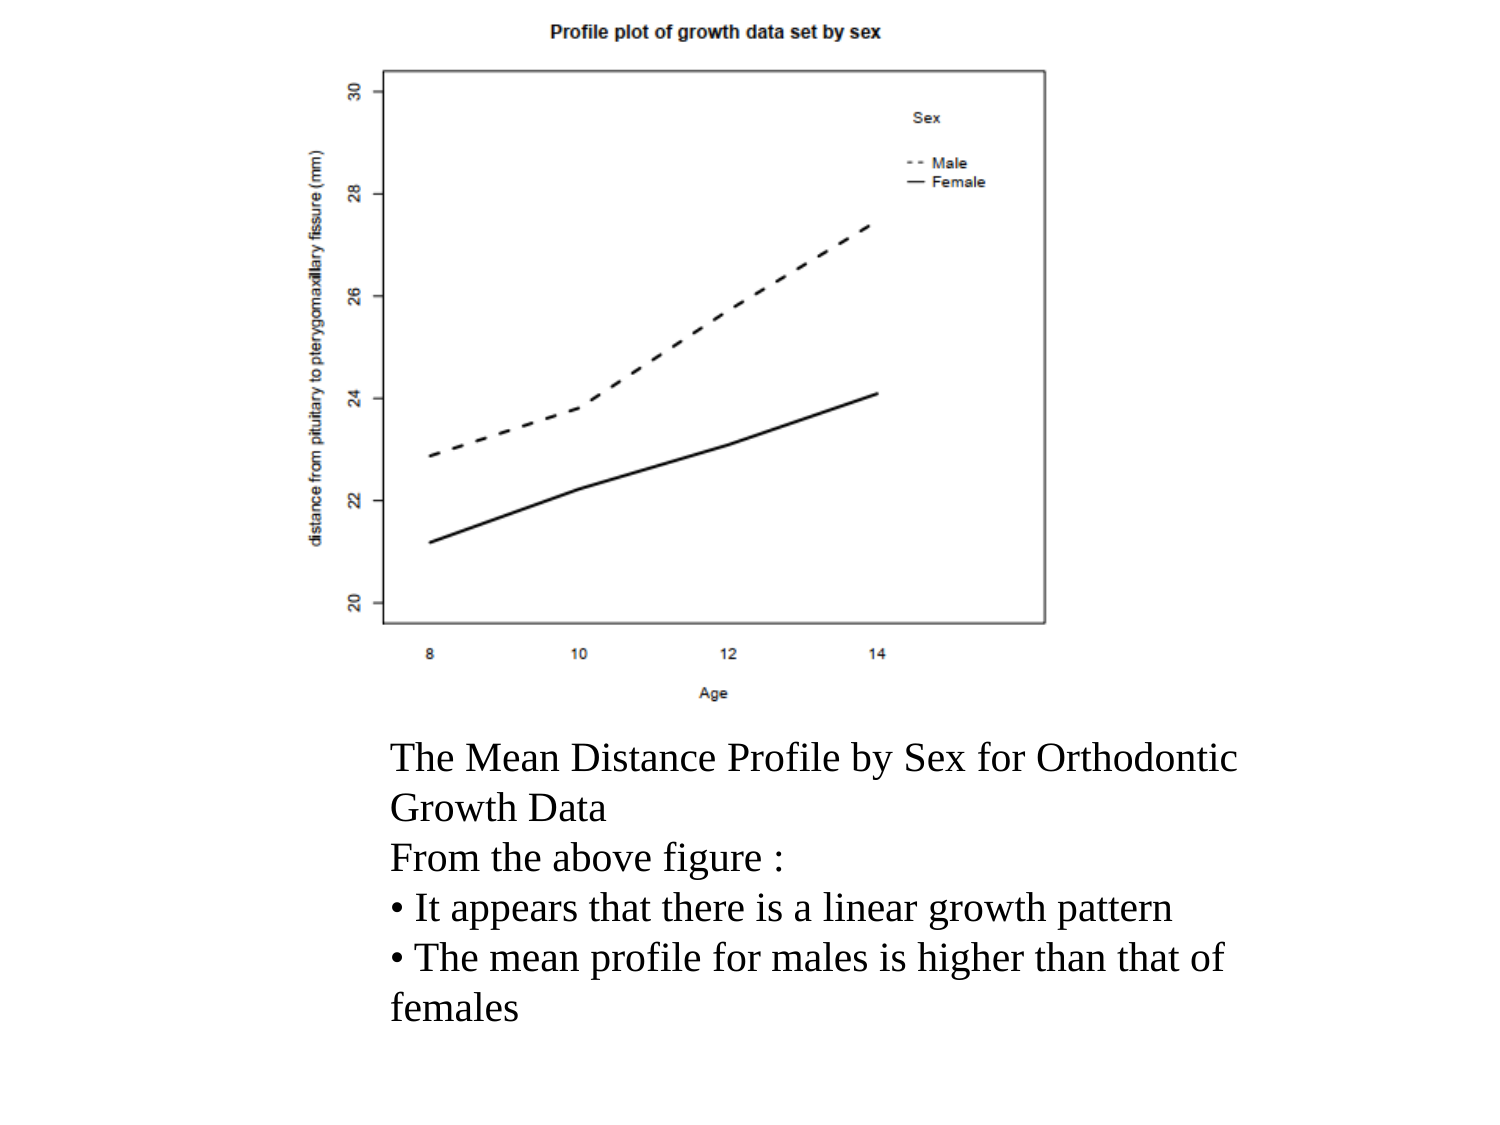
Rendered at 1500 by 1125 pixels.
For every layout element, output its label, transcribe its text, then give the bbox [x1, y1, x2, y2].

text_box The Mean Distance Profile by Sex for Orthodontic Growth Data From the above figure : • It appears that there is a linear growth pattern • The mean profile for males is higher than that of females [375, 722, 1294, 1088]
picture [253, 0, 1081, 726]
